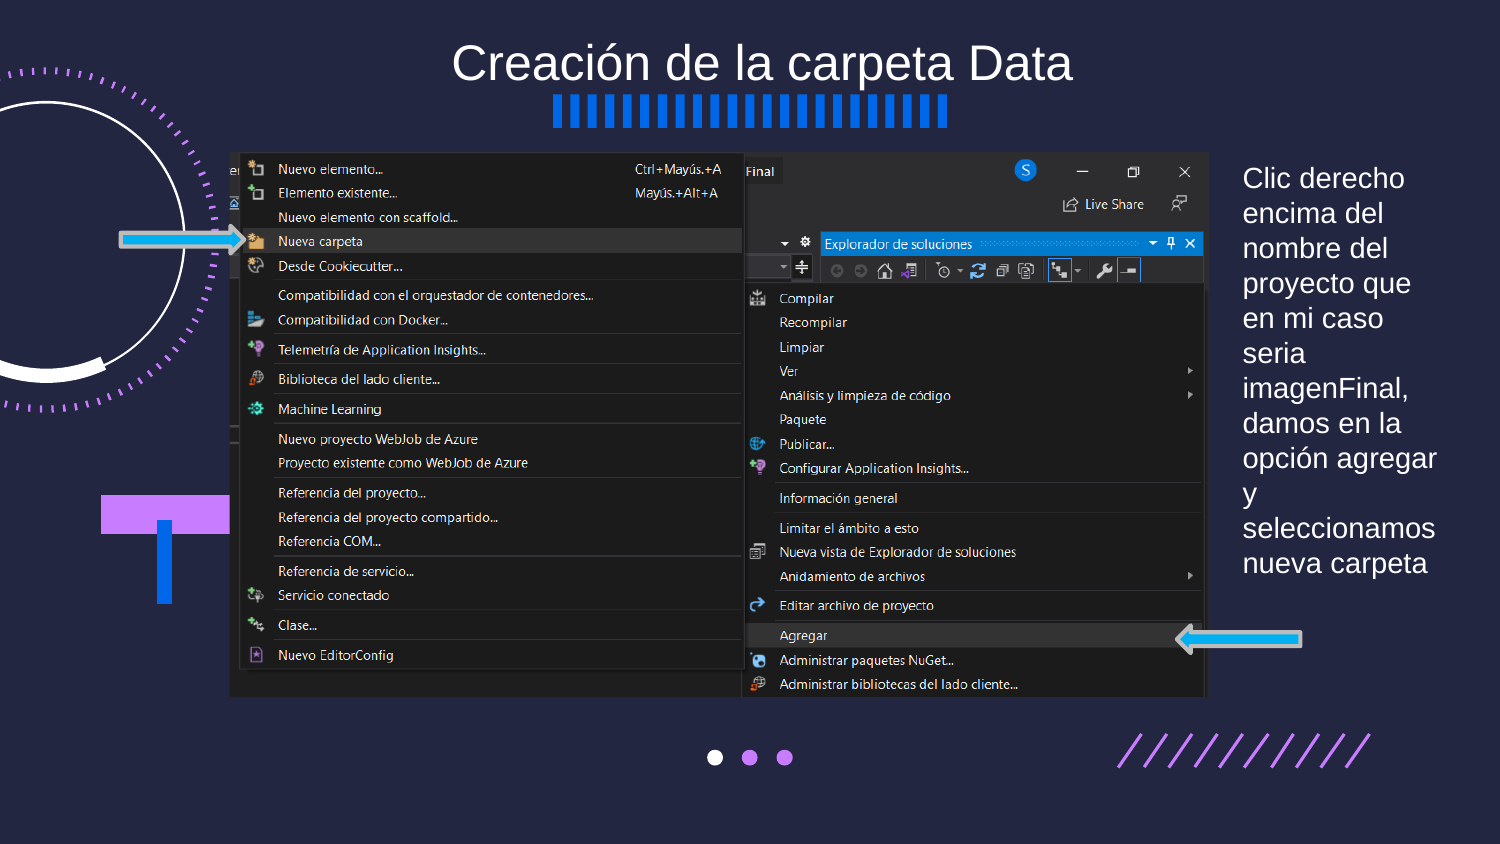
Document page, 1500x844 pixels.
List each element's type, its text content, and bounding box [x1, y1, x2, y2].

text_box [118, 230, 224, 249]
text_box [1213, 630, 1303, 649]
picture [229, 151, 1210, 698]
text_box Creación de la carpeta Data [436, 23, 1117, 98]
text_box Clic derecho encima del nombre del proyecto que en mi caso seria imagenFinal, damos en la opción agregar y seleccionamos nueva carpeta [1227, 152, 1458, 587]
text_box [706, 749, 794, 766]
